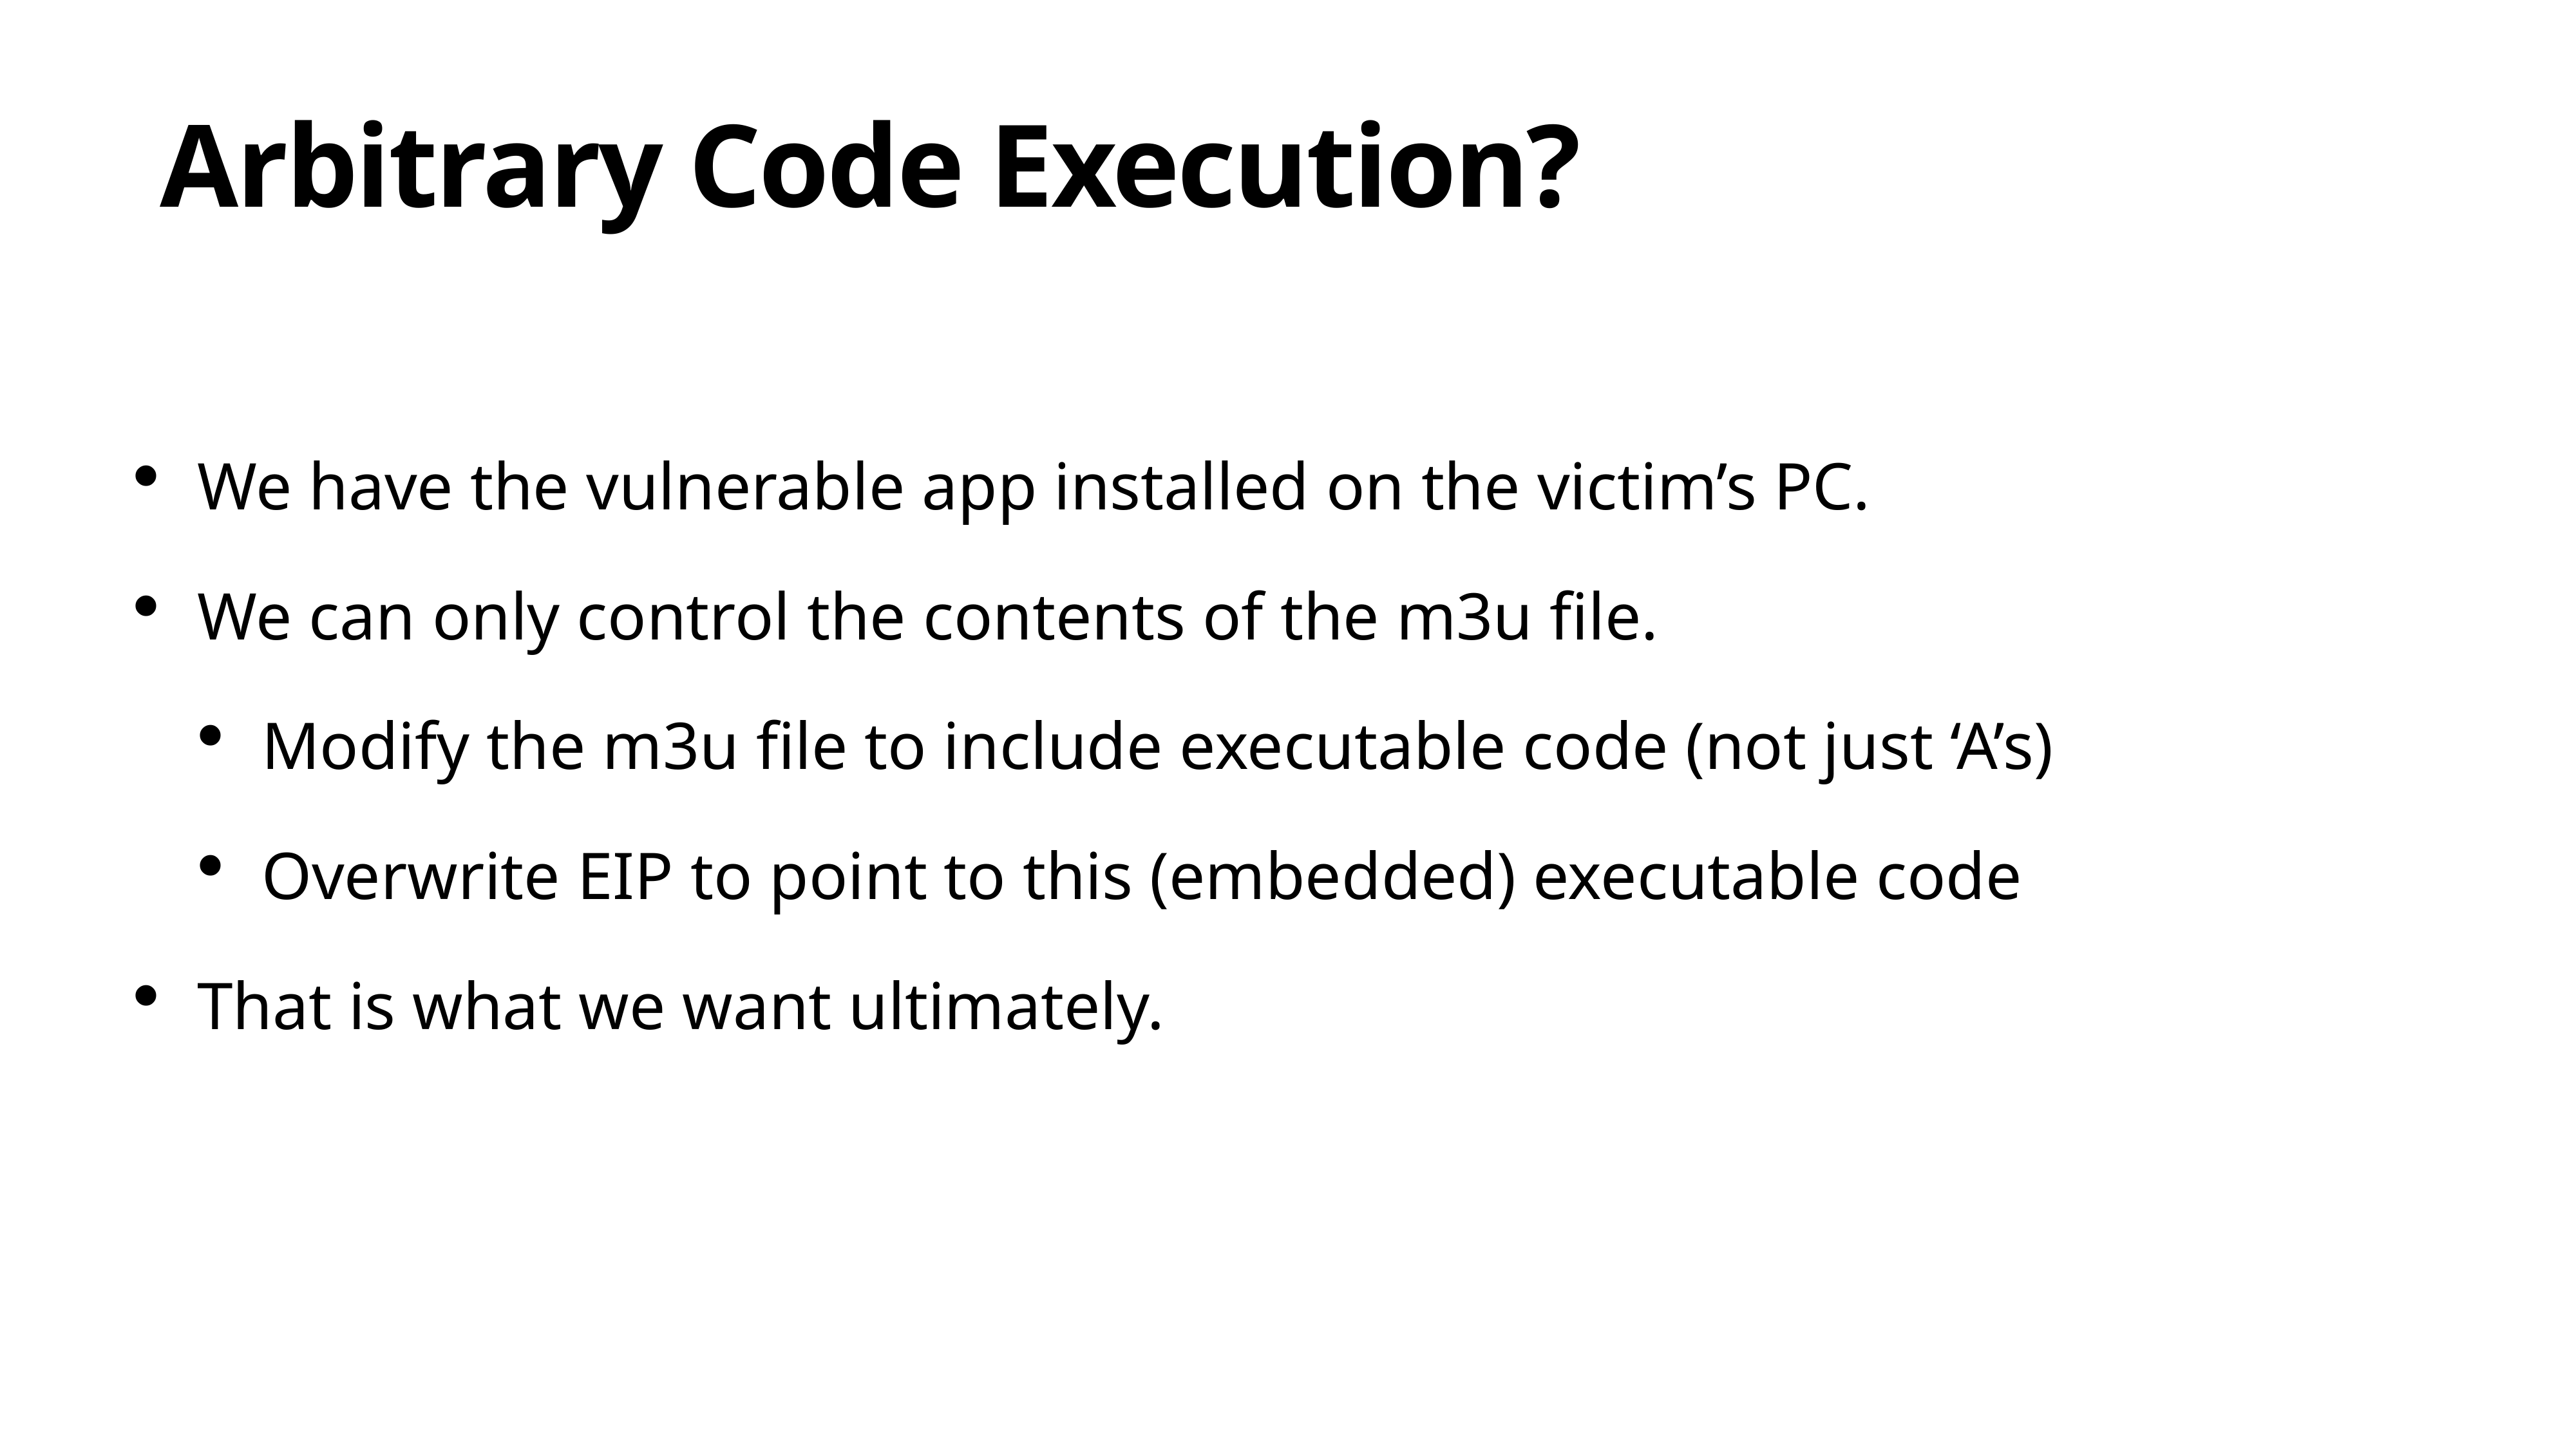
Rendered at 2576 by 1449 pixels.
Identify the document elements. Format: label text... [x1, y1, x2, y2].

list We have the vulnerable app installed on the victim’s PC. We can only control the contents of the m3u file. Modify the m3u file to include executable code (not just ‘A’s) Overwrite EIP to point to this (embedded) executable code That is what we want ultimately. [127, 448, 2449, 1321]
title 👩‍💻 Arbitrary Code Execution? [127, 113, 2449, 266]
